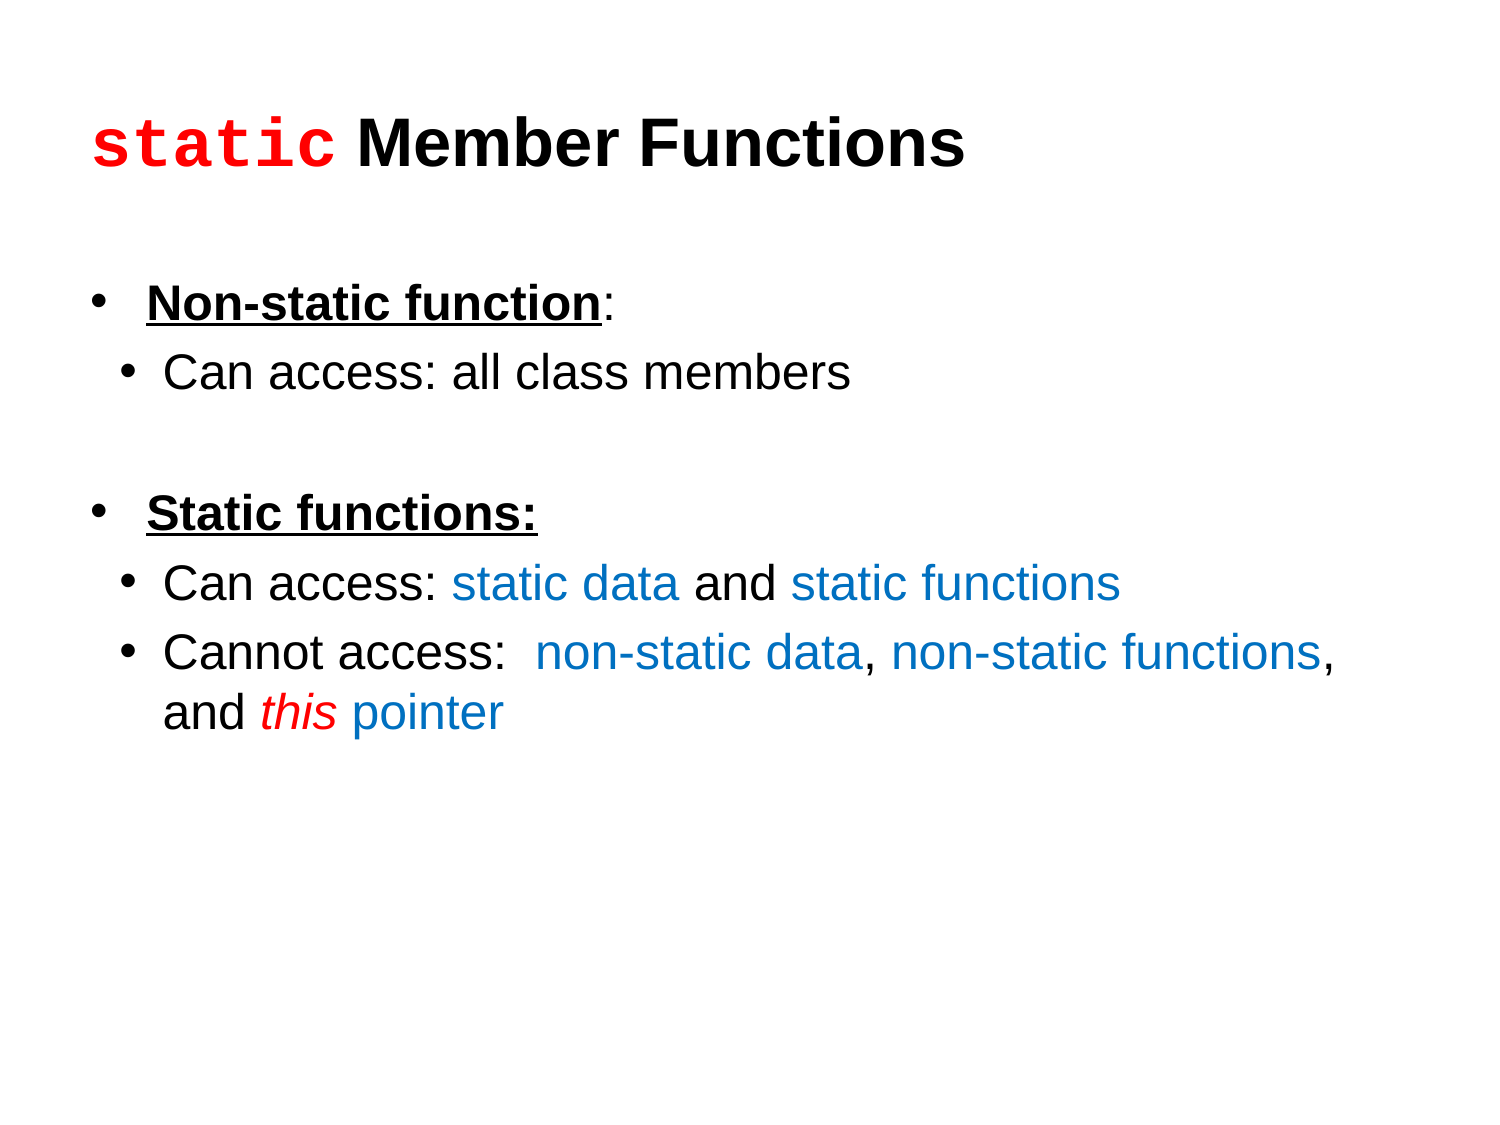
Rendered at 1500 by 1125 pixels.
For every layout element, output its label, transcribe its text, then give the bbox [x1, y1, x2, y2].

list Non-static function: Can access: all class members Static functions: Can access: static data and static functions Cannot access: non-static data, non-static functions, and this pointer [75, 262, 1425, 1005]
title static Member Functions [75, 45, 1425, 233]
